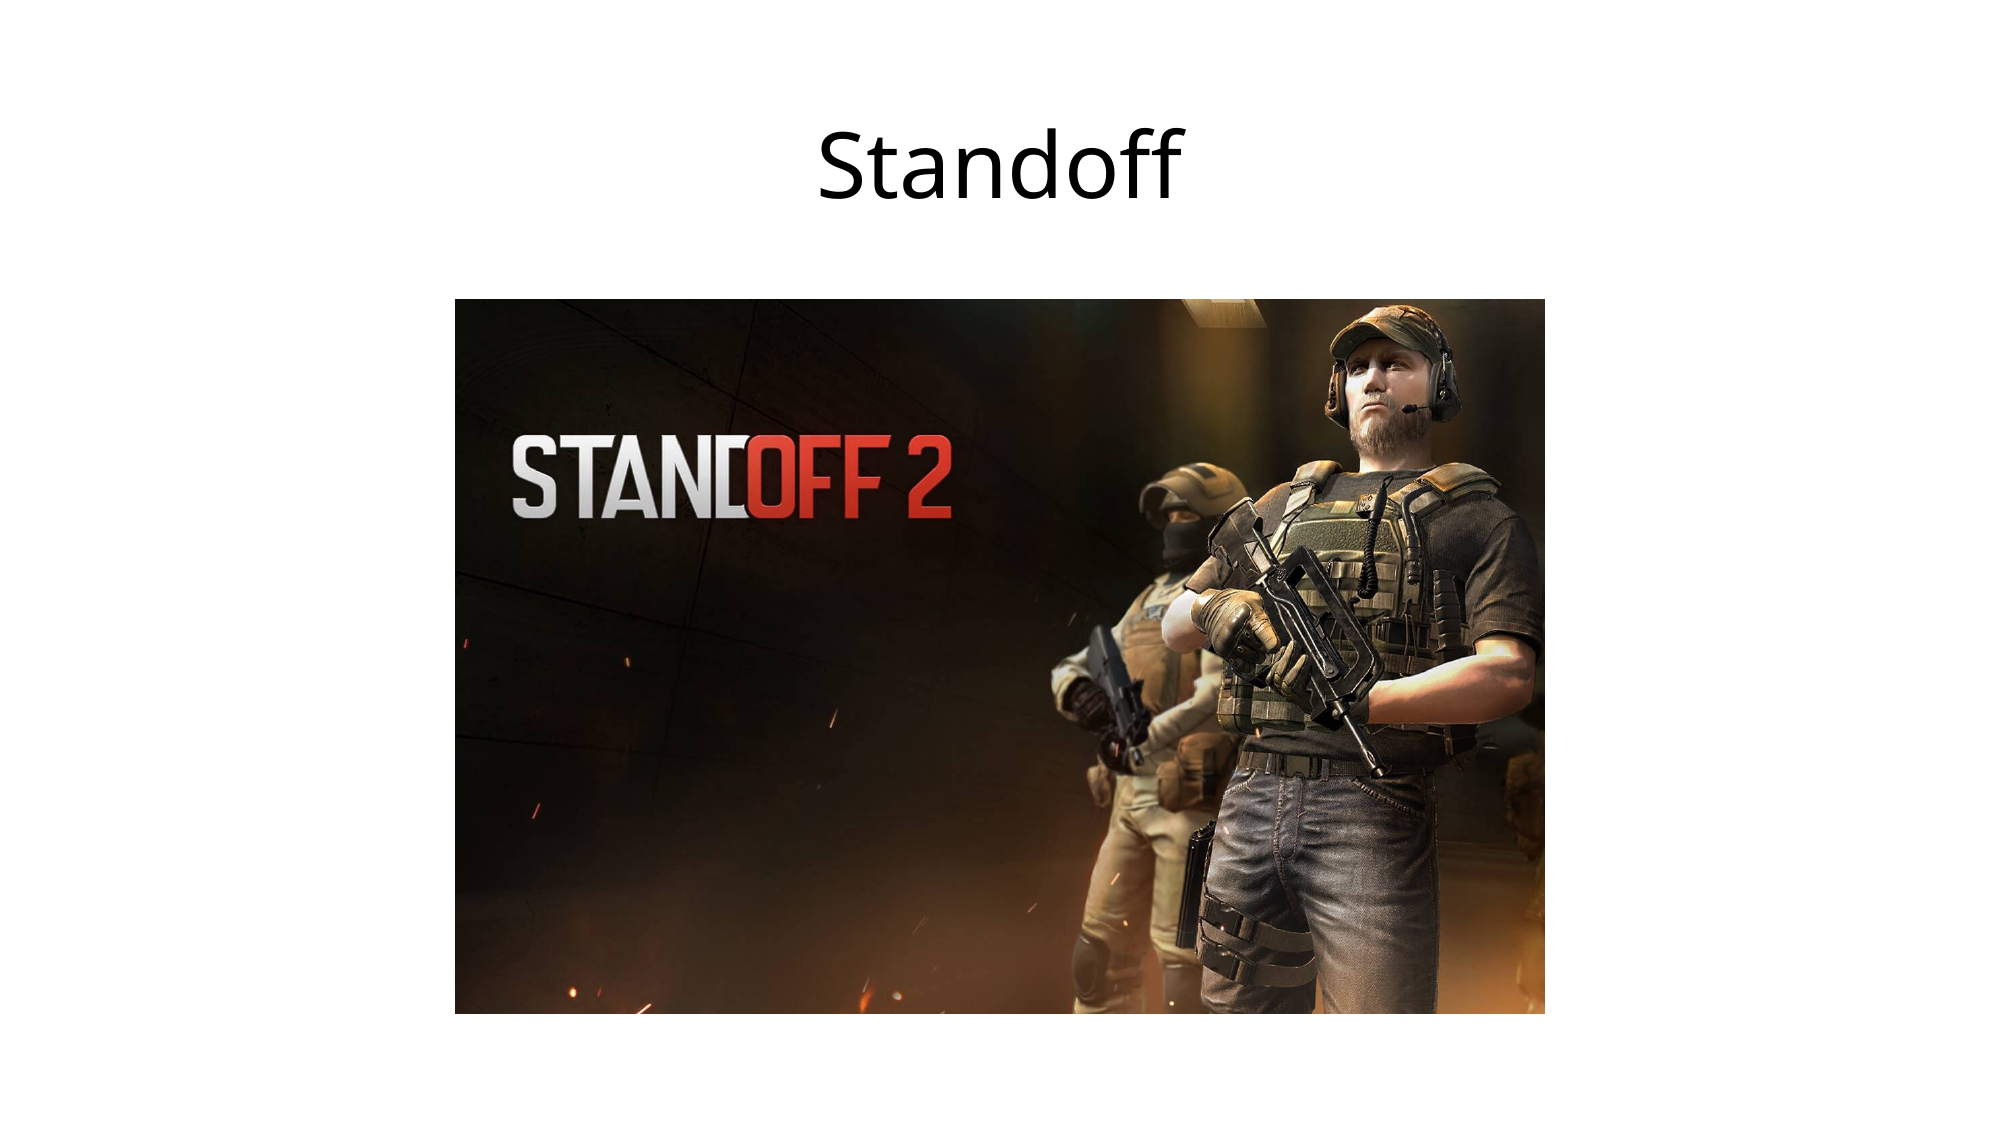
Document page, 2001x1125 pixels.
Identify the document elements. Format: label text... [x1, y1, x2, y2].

title Standoff [137, 59, 1863, 278]
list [455, 299, 1545, 1014]
